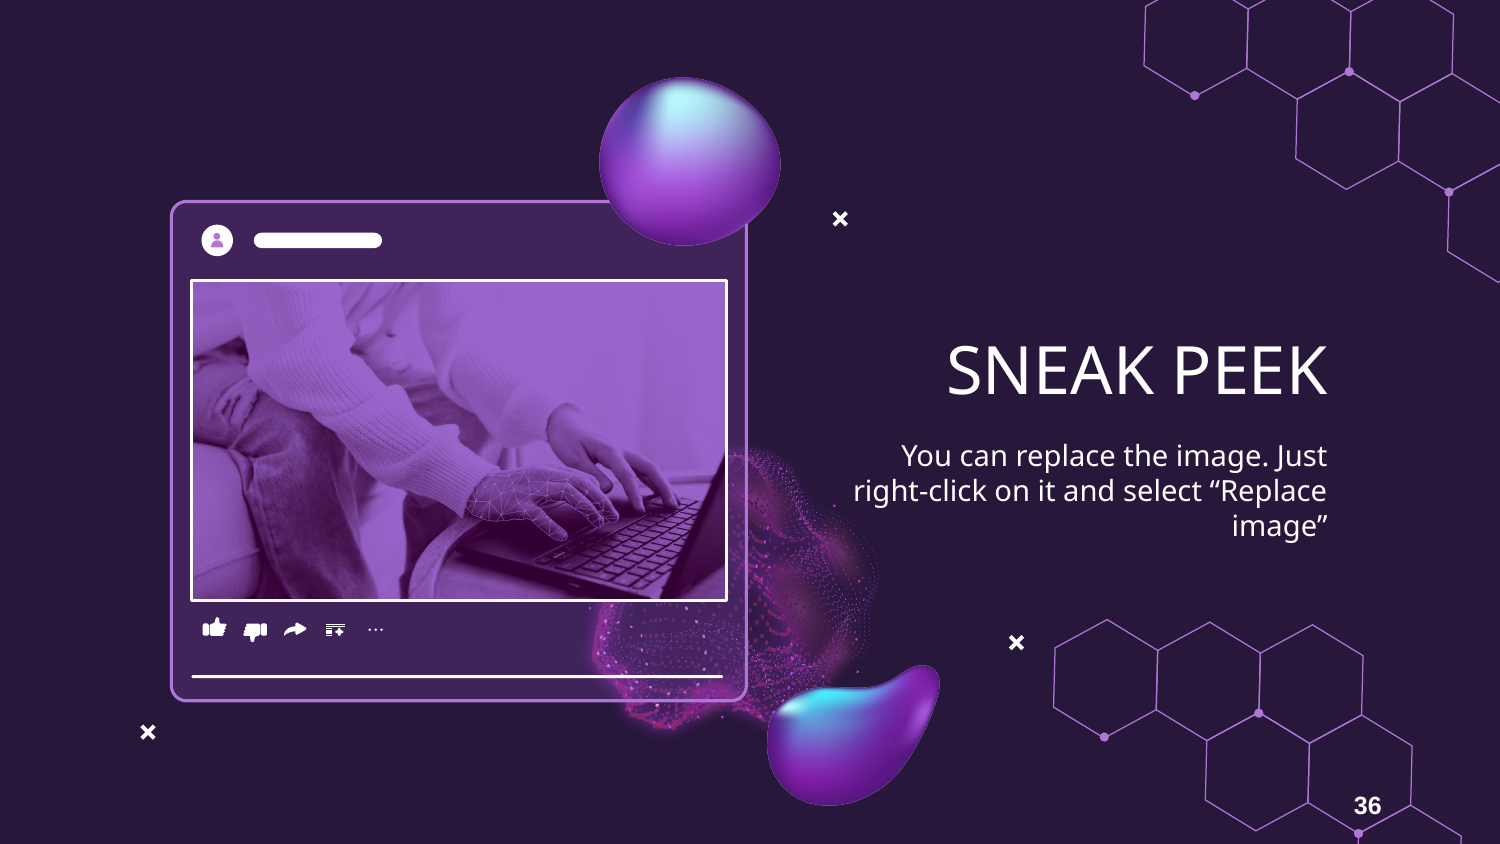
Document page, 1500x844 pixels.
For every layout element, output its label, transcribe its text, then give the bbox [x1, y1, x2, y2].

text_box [171, 201, 747, 702]
picture [192, 281, 726, 599]
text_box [833, 212, 847, 226]
picture [574, 440, 974, 828]
title SNEAK PEEK [824, 328, 1343, 422]
subtitle You can replace the image. Just right-click on it and select “Replace image” [824, 422, 1343, 553]
picture [578, 51, 806, 274]
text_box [141, 725, 155, 739]
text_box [1009, 636, 1024, 650]
slide_number 36 [1059, 782, 1397, 828]
